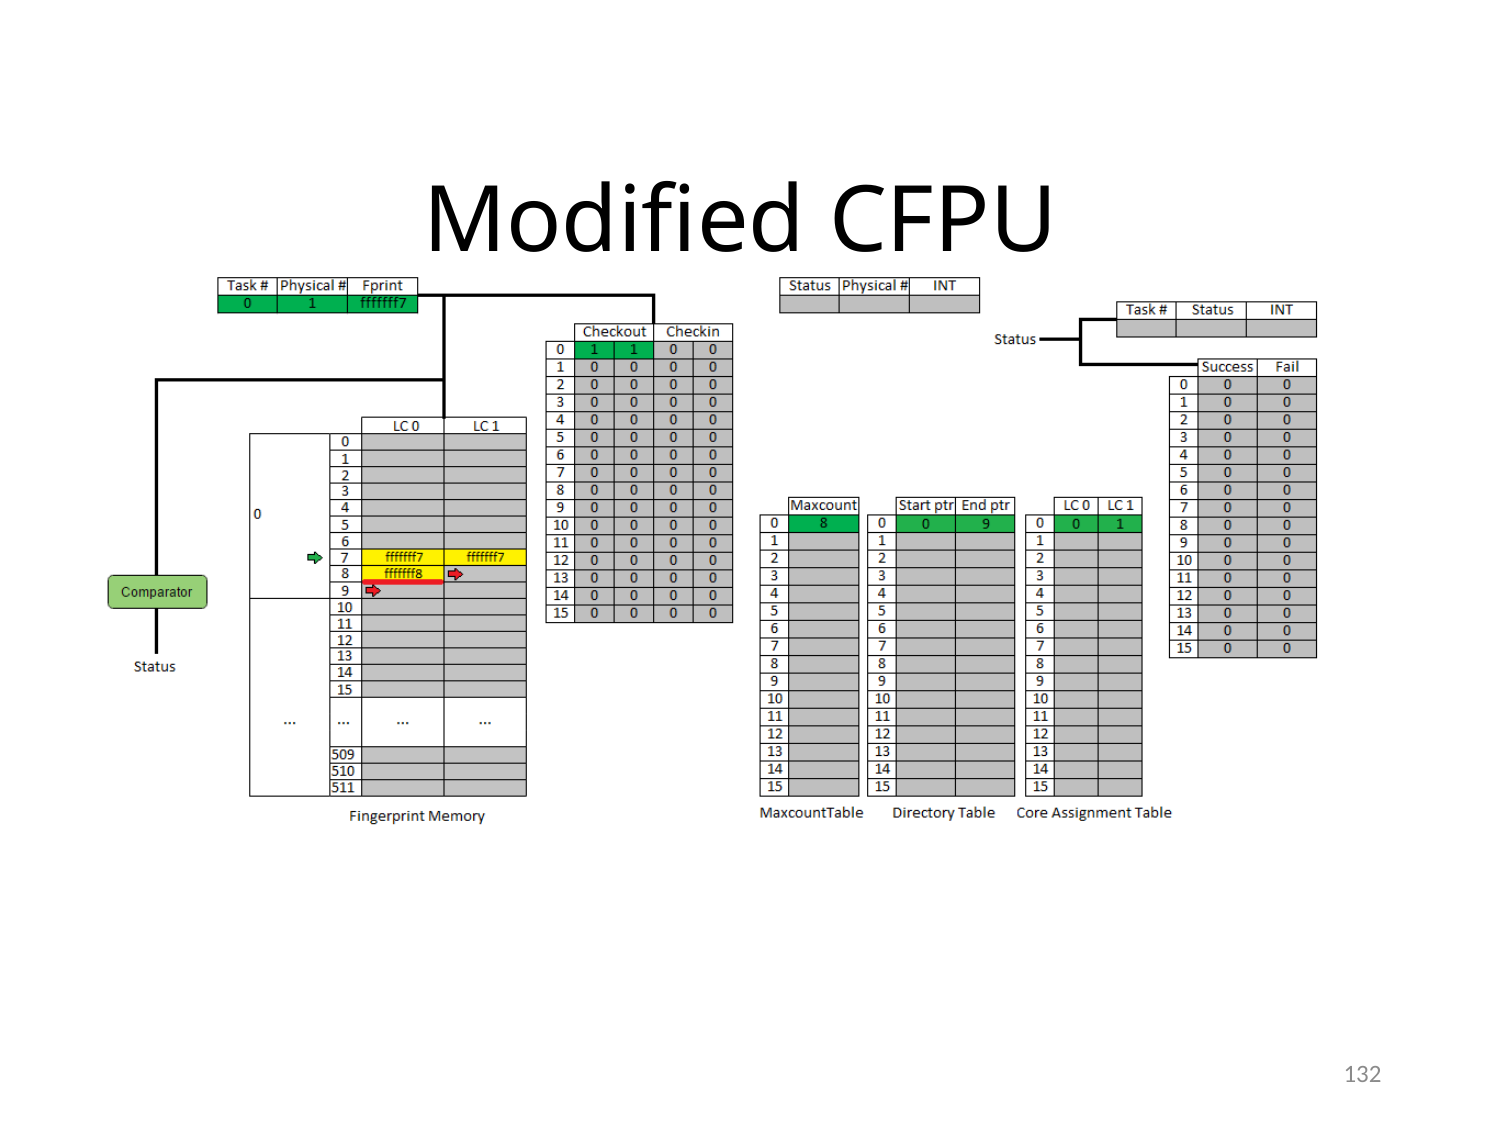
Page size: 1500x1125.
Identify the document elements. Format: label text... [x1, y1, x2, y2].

picture [89, 253, 1327, 833]
slide_number 132 [1059, 1042, 1397, 1103]
title Modified CFPU [93, 140, 1388, 304]
